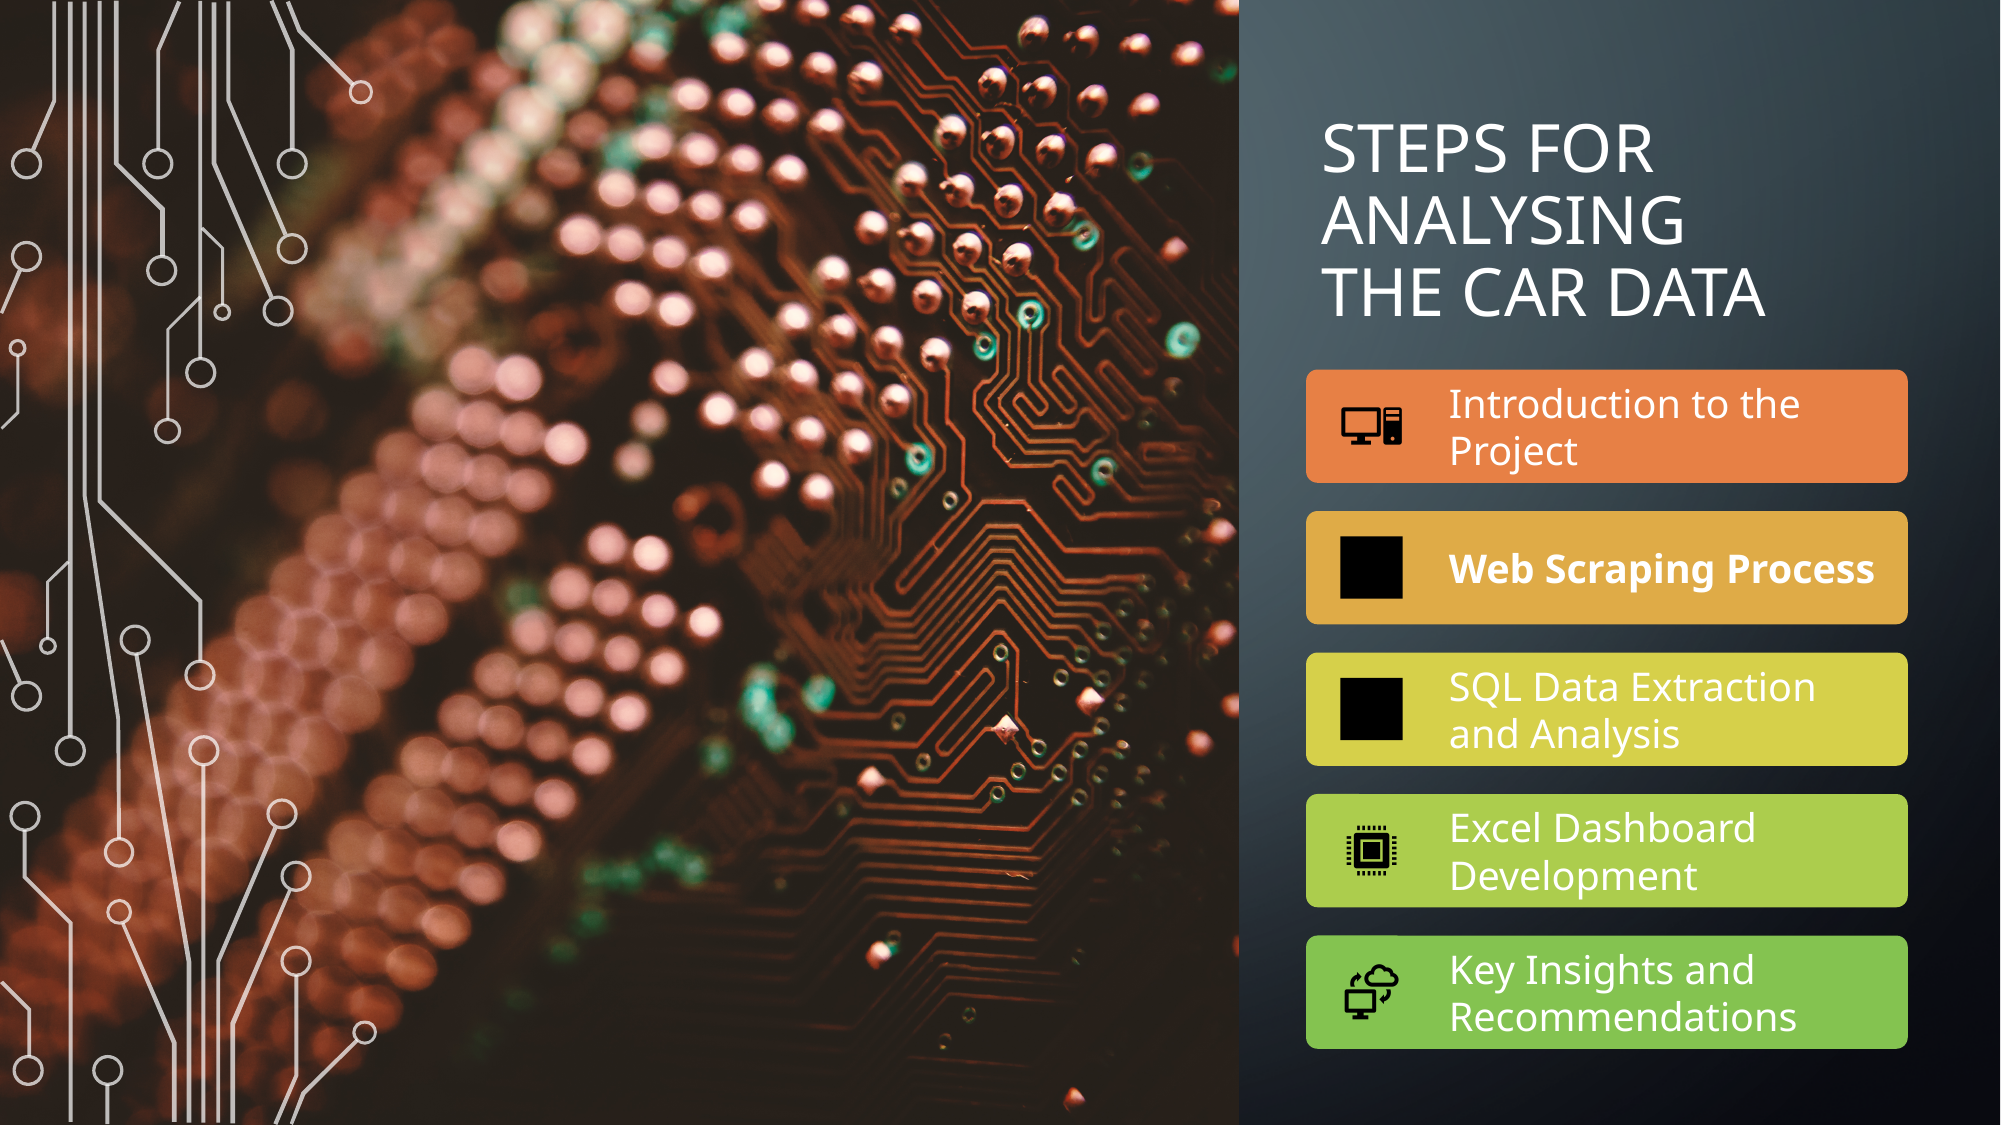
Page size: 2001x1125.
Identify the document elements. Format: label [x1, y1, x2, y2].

list [1305, 368, 1908, 1050]
text_box [1240, 0, 2000, 1125]
text_box [0, 0, 379, 1125]
picture [379, 0, 1240, 1125]
